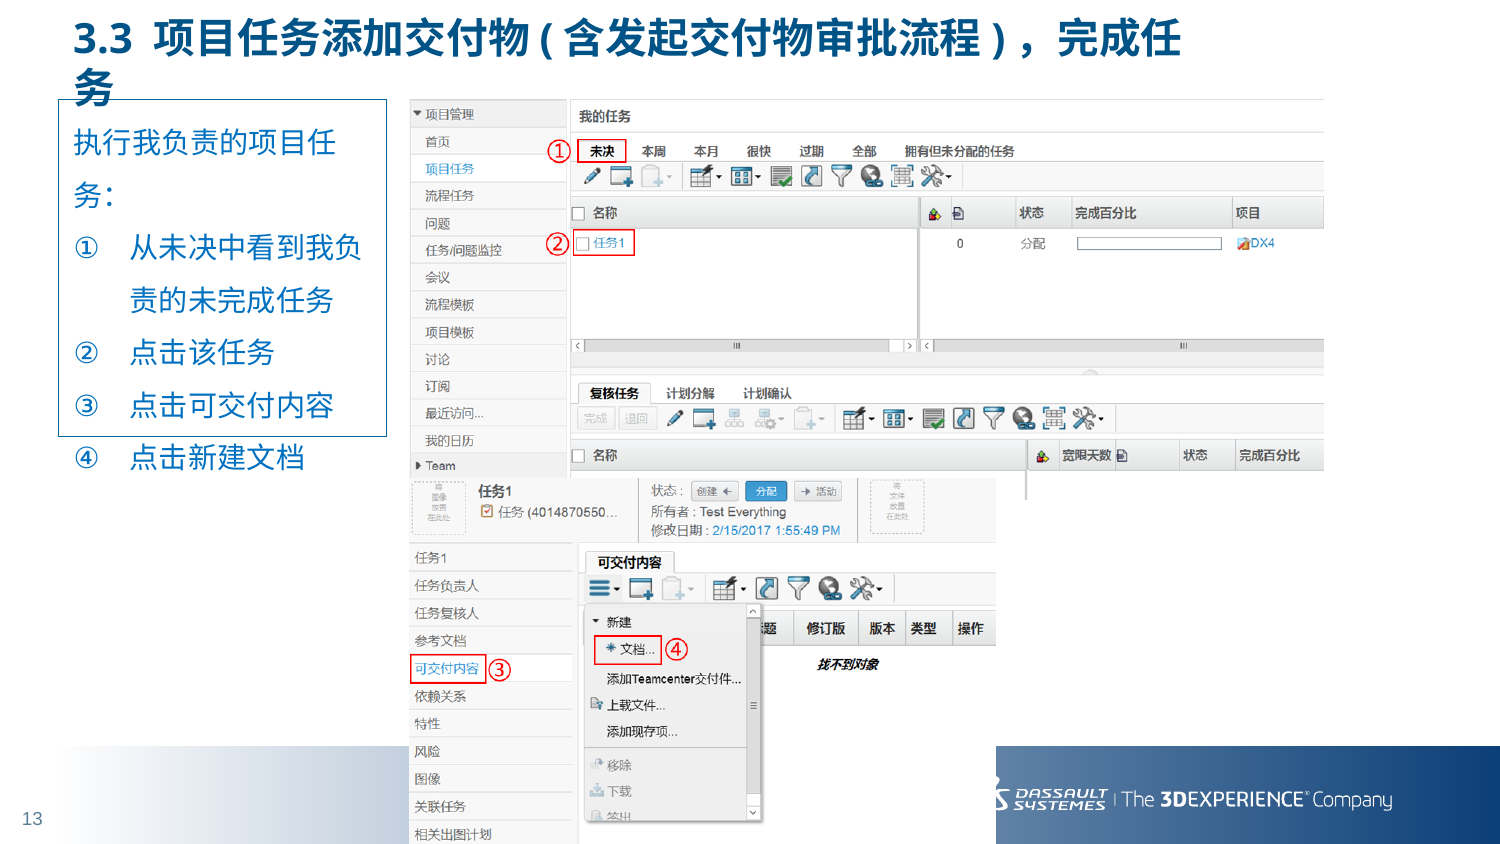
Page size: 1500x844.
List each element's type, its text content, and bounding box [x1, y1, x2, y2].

title 3.3 项目任务添加交付物(含发起交付物审批流程)，完成任务 [58, 23, 1220, 100]
text_box 执行我负责的项目任务： 从未决中看到我负责的未完成任务 点击该任务 点击可交付内容 点击新建文档 [58, 100, 387, 437]
picture [409, 99, 1400, 844]
